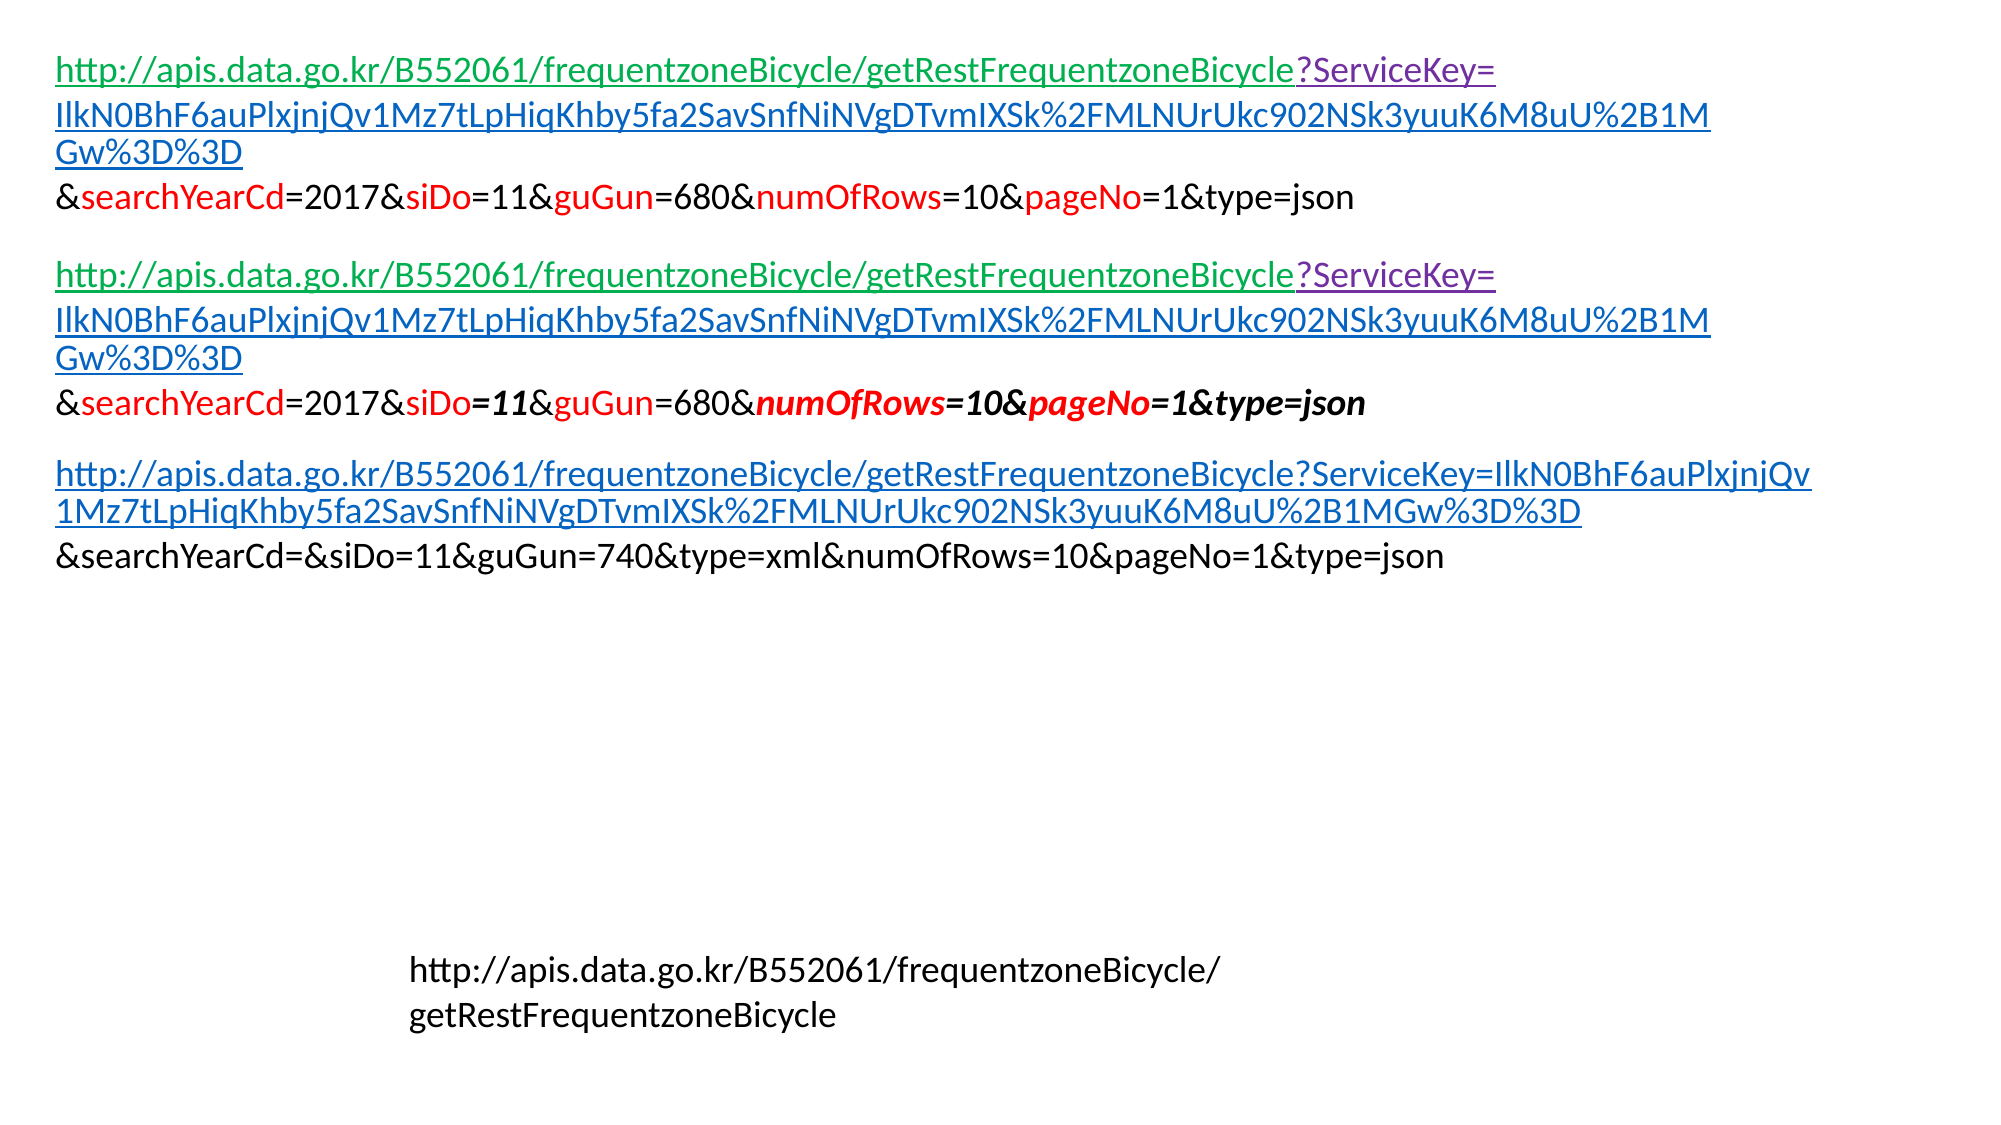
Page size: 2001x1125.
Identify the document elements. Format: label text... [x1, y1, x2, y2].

text_box http://apis.data.go.kr/B552061/frequentzoneBicycle/getRestFrequentzoneBicycle?ServiceKey=IlkN0BhF6auPlxjnjQv1Mz7tLpHiqKhby5fa2SavSnfNiNVgDTvmIXSk%2FMLNUrUkc902NSk3yuuK6M8uU%2B1MGw%3D%3D &searchYearCd=2017&siDo=11&guGun=680&numOfRows=10&pageNo=1&type=json [40, 37, 1748, 188]
text_box http://apis.data.go.kr/B552061/frequentzoneBicycle/getRestFrequentzoneBicycle?ServiceKey=IlkN0BhF6auPlxjnjQv1Mz7tLpHiqKhby5fa2SavSnfNiNVgDTvmIXSk%2FMLNUrUkc902NSk3yuuK6M8uU%2B1MGw%3D%3D &searchYearCd=&siDo=11&guGun=740&type=xml&numOfRows=10&pageNo=1&type=json [40, 441, 1845, 546]
text_box http://apis.data.go.kr/B552061/frequentzoneBicycle/getRestFrequentzoneBicycle [394, 937, 1395, 1042]
text_box http://apis.data.go.kr/B552061/frequentzoneBicycle/getRestFrequentzoneBicycle?ServiceKey=IlkN0BhF6auPlxjnjQv1Mz7tLpHiqKhby5fa2SavSnfNiNVgDTvmIXSk%2FMLNUrUkc902NSk3yuuK6M8uU%2B1MGw%3D%3D &searchYearCd=2017&siDo=11&guGun=680&numOfRows=10&pageNo=1&type=json [40, 242, 1748, 393]
